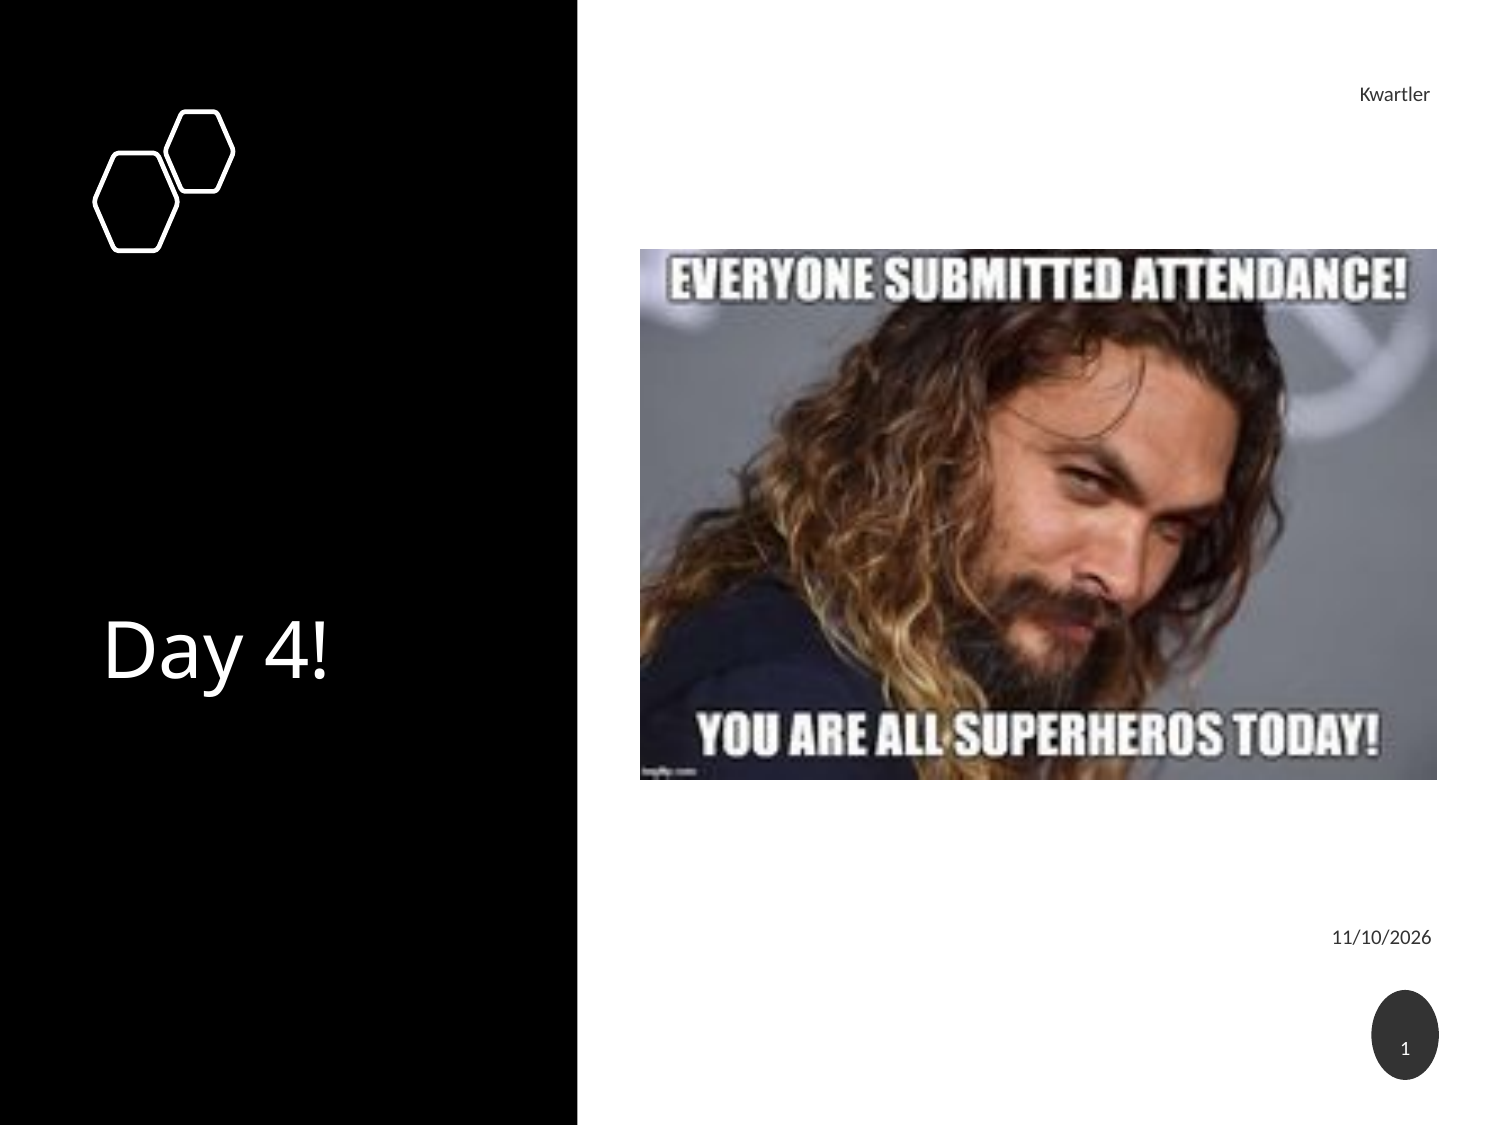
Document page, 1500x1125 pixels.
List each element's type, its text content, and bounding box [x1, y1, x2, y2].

picture [640, 249, 1437, 780]
slide_number 1 [1371, 989, 1439, 1080]
text_box [578, 0, 1500, 1125]
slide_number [1177, 906, 1447, 966]
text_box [94, 111, 234, 251]
title Day 4! [86, 266, 524, 703]
text_box [0, 0, 578, 1125]
footer Kwartler [968, 63, 1446, 123]
